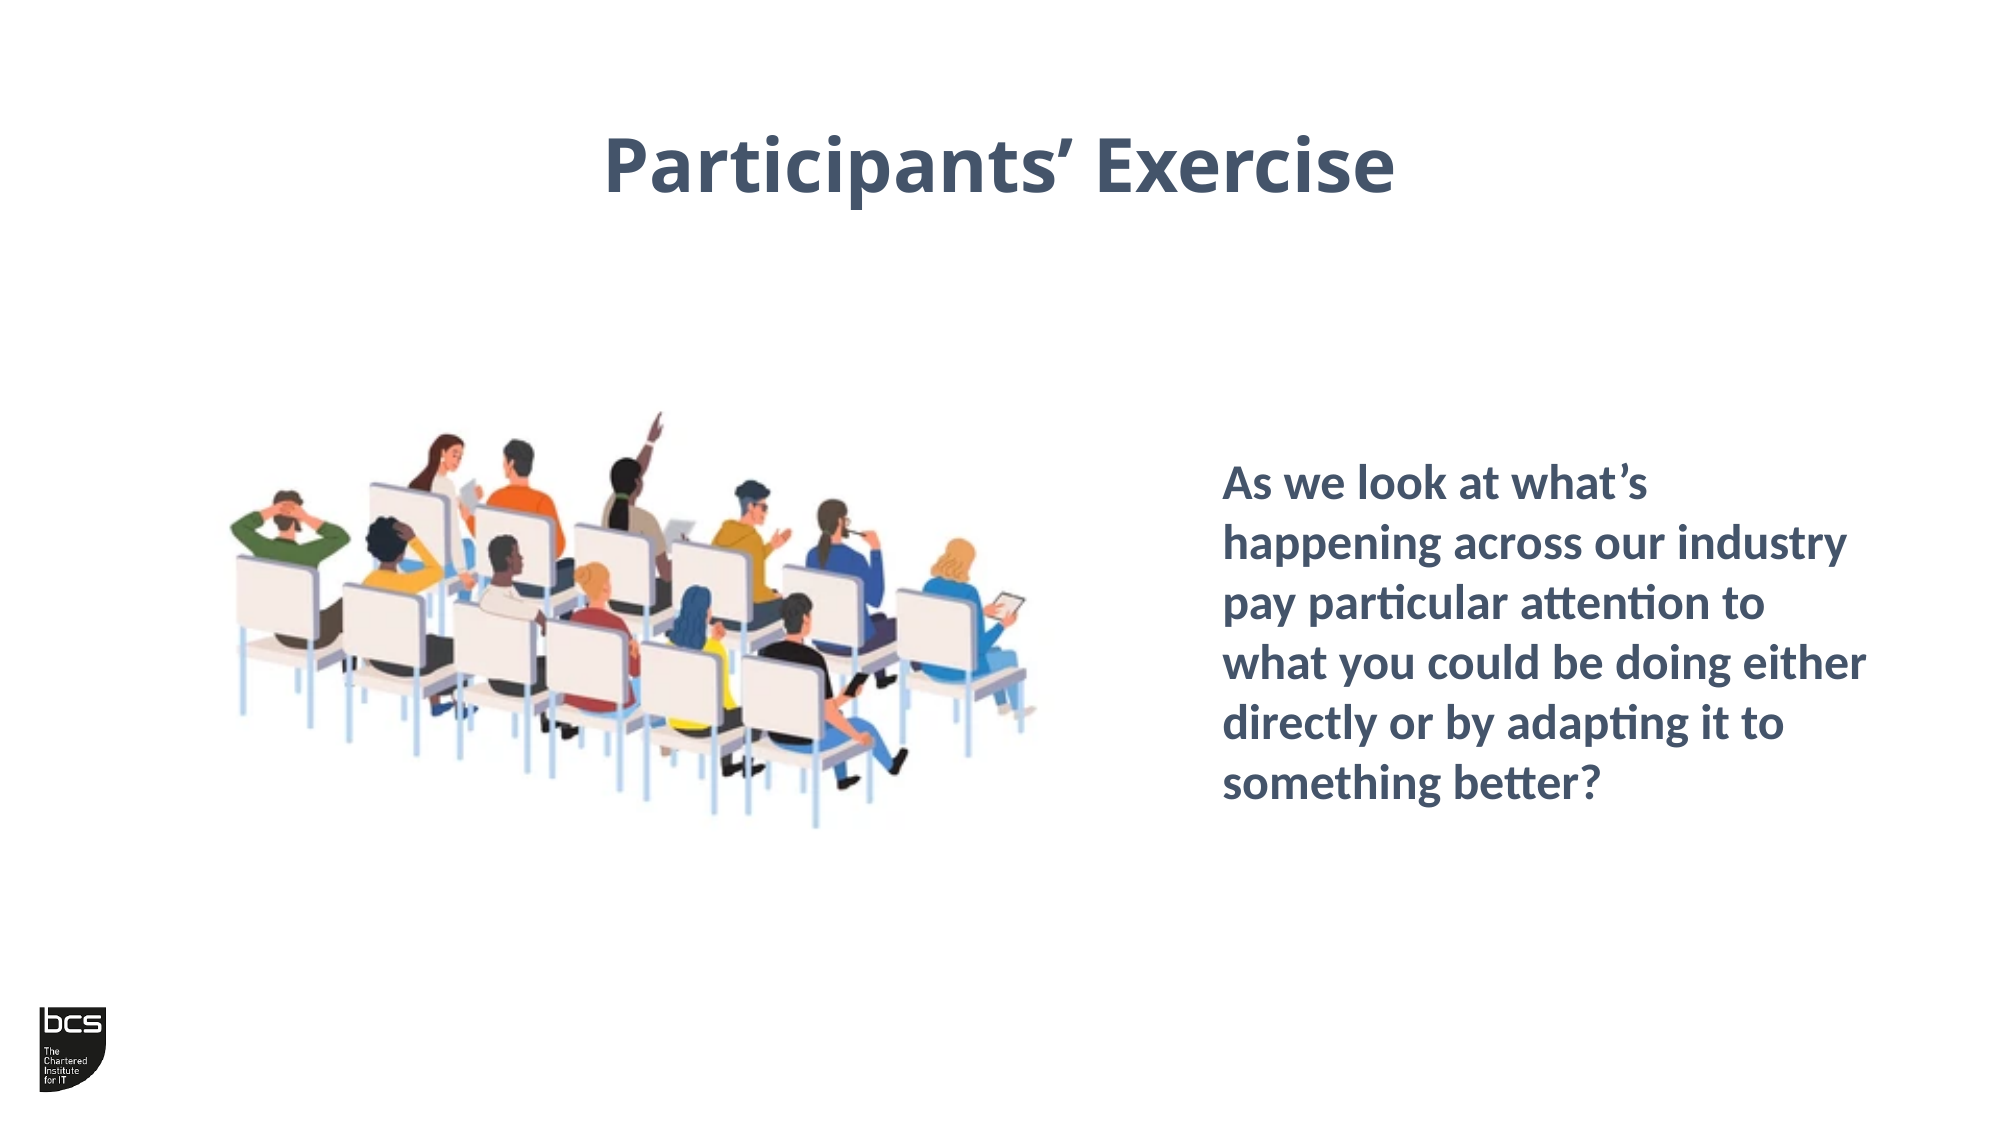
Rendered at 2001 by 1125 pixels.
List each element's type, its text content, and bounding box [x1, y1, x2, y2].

picture [170, 362, 1073, 880]
text_box As we look at what’s happening across our industry pay particular attention to what you could be doing either directly or by adapting it to something better? [1207, 442, 1894, 818]
picture [7, 984, 138, 1115]
title Participants’ Exercise [137, 59, 1863, 278]
